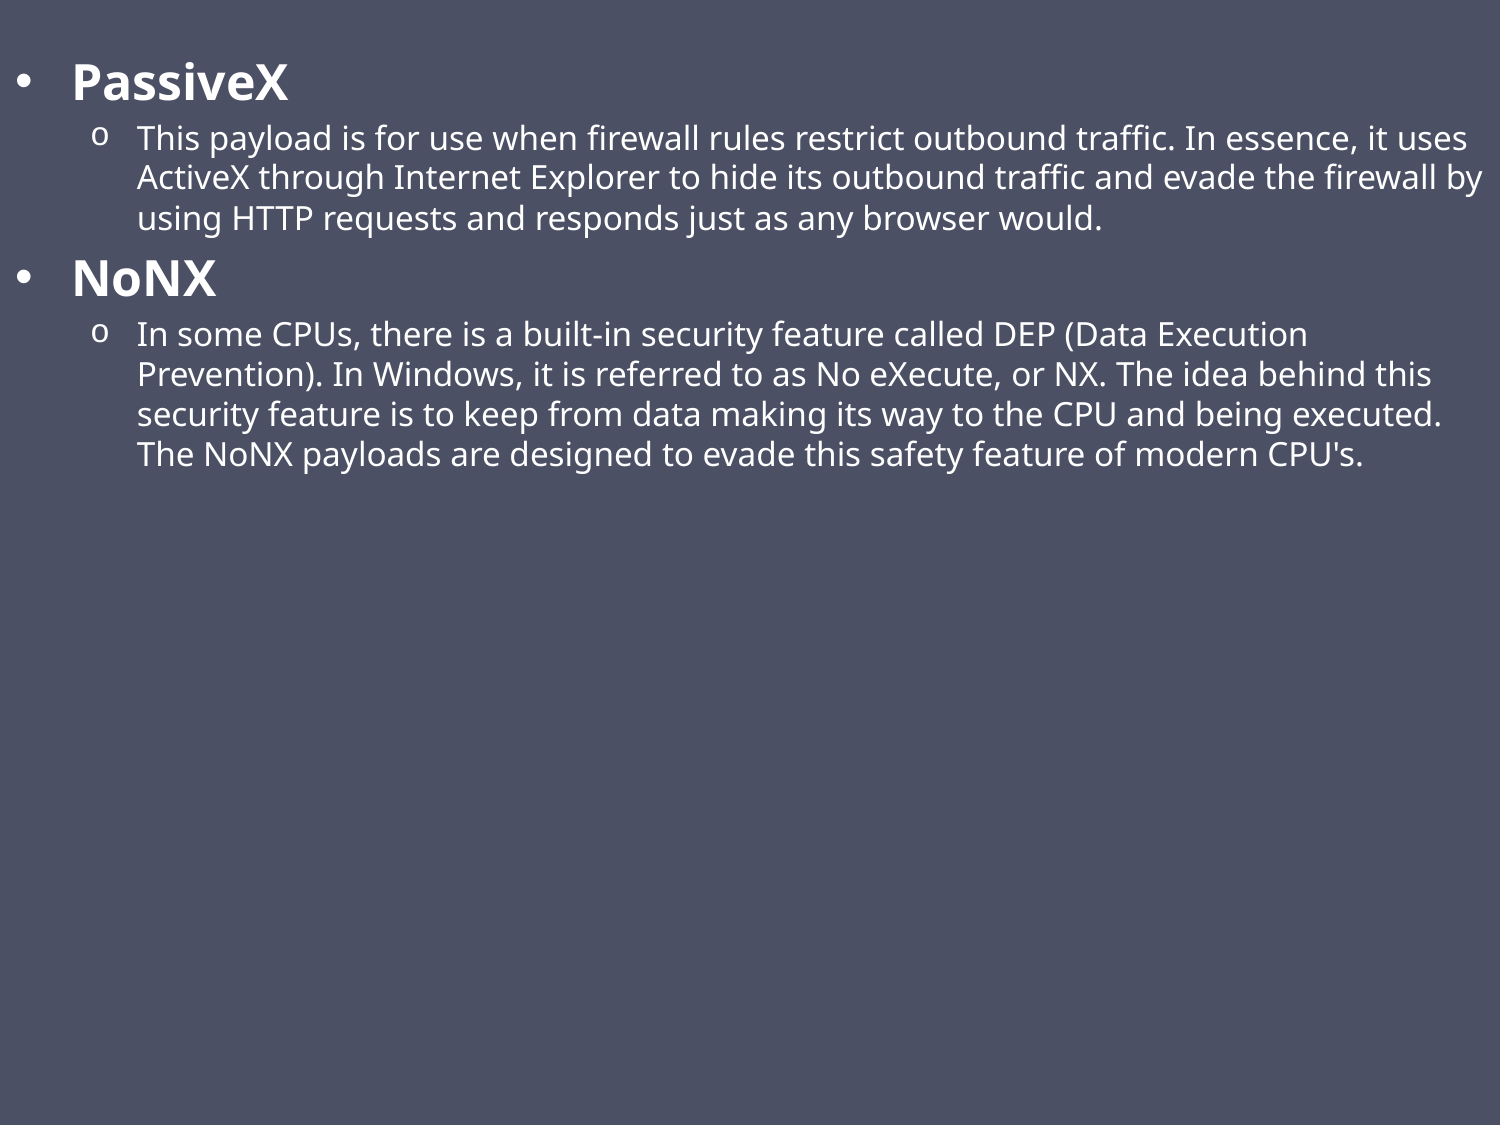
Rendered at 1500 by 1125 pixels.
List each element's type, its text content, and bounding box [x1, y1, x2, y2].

list PassiveX This payload is for use when firewall rules restrict outbound traffic. In essence, it uses ActiveX through Internet Explorer to hide its outbound traffic and evade the firewall by using HTTP requests and responds just as any browser would. NoNX In some CPUs, there is a built-in security feature called DEP (Data Execution Prevention). In Windows, it is referred to as No eXecute, or NX. The idea behind this security feature is to keep from data making its way to the CPU and being executed. The NoNX payloads are designed to evade this safety feature of modern CPU's. [0, 42, 1500, 774]
